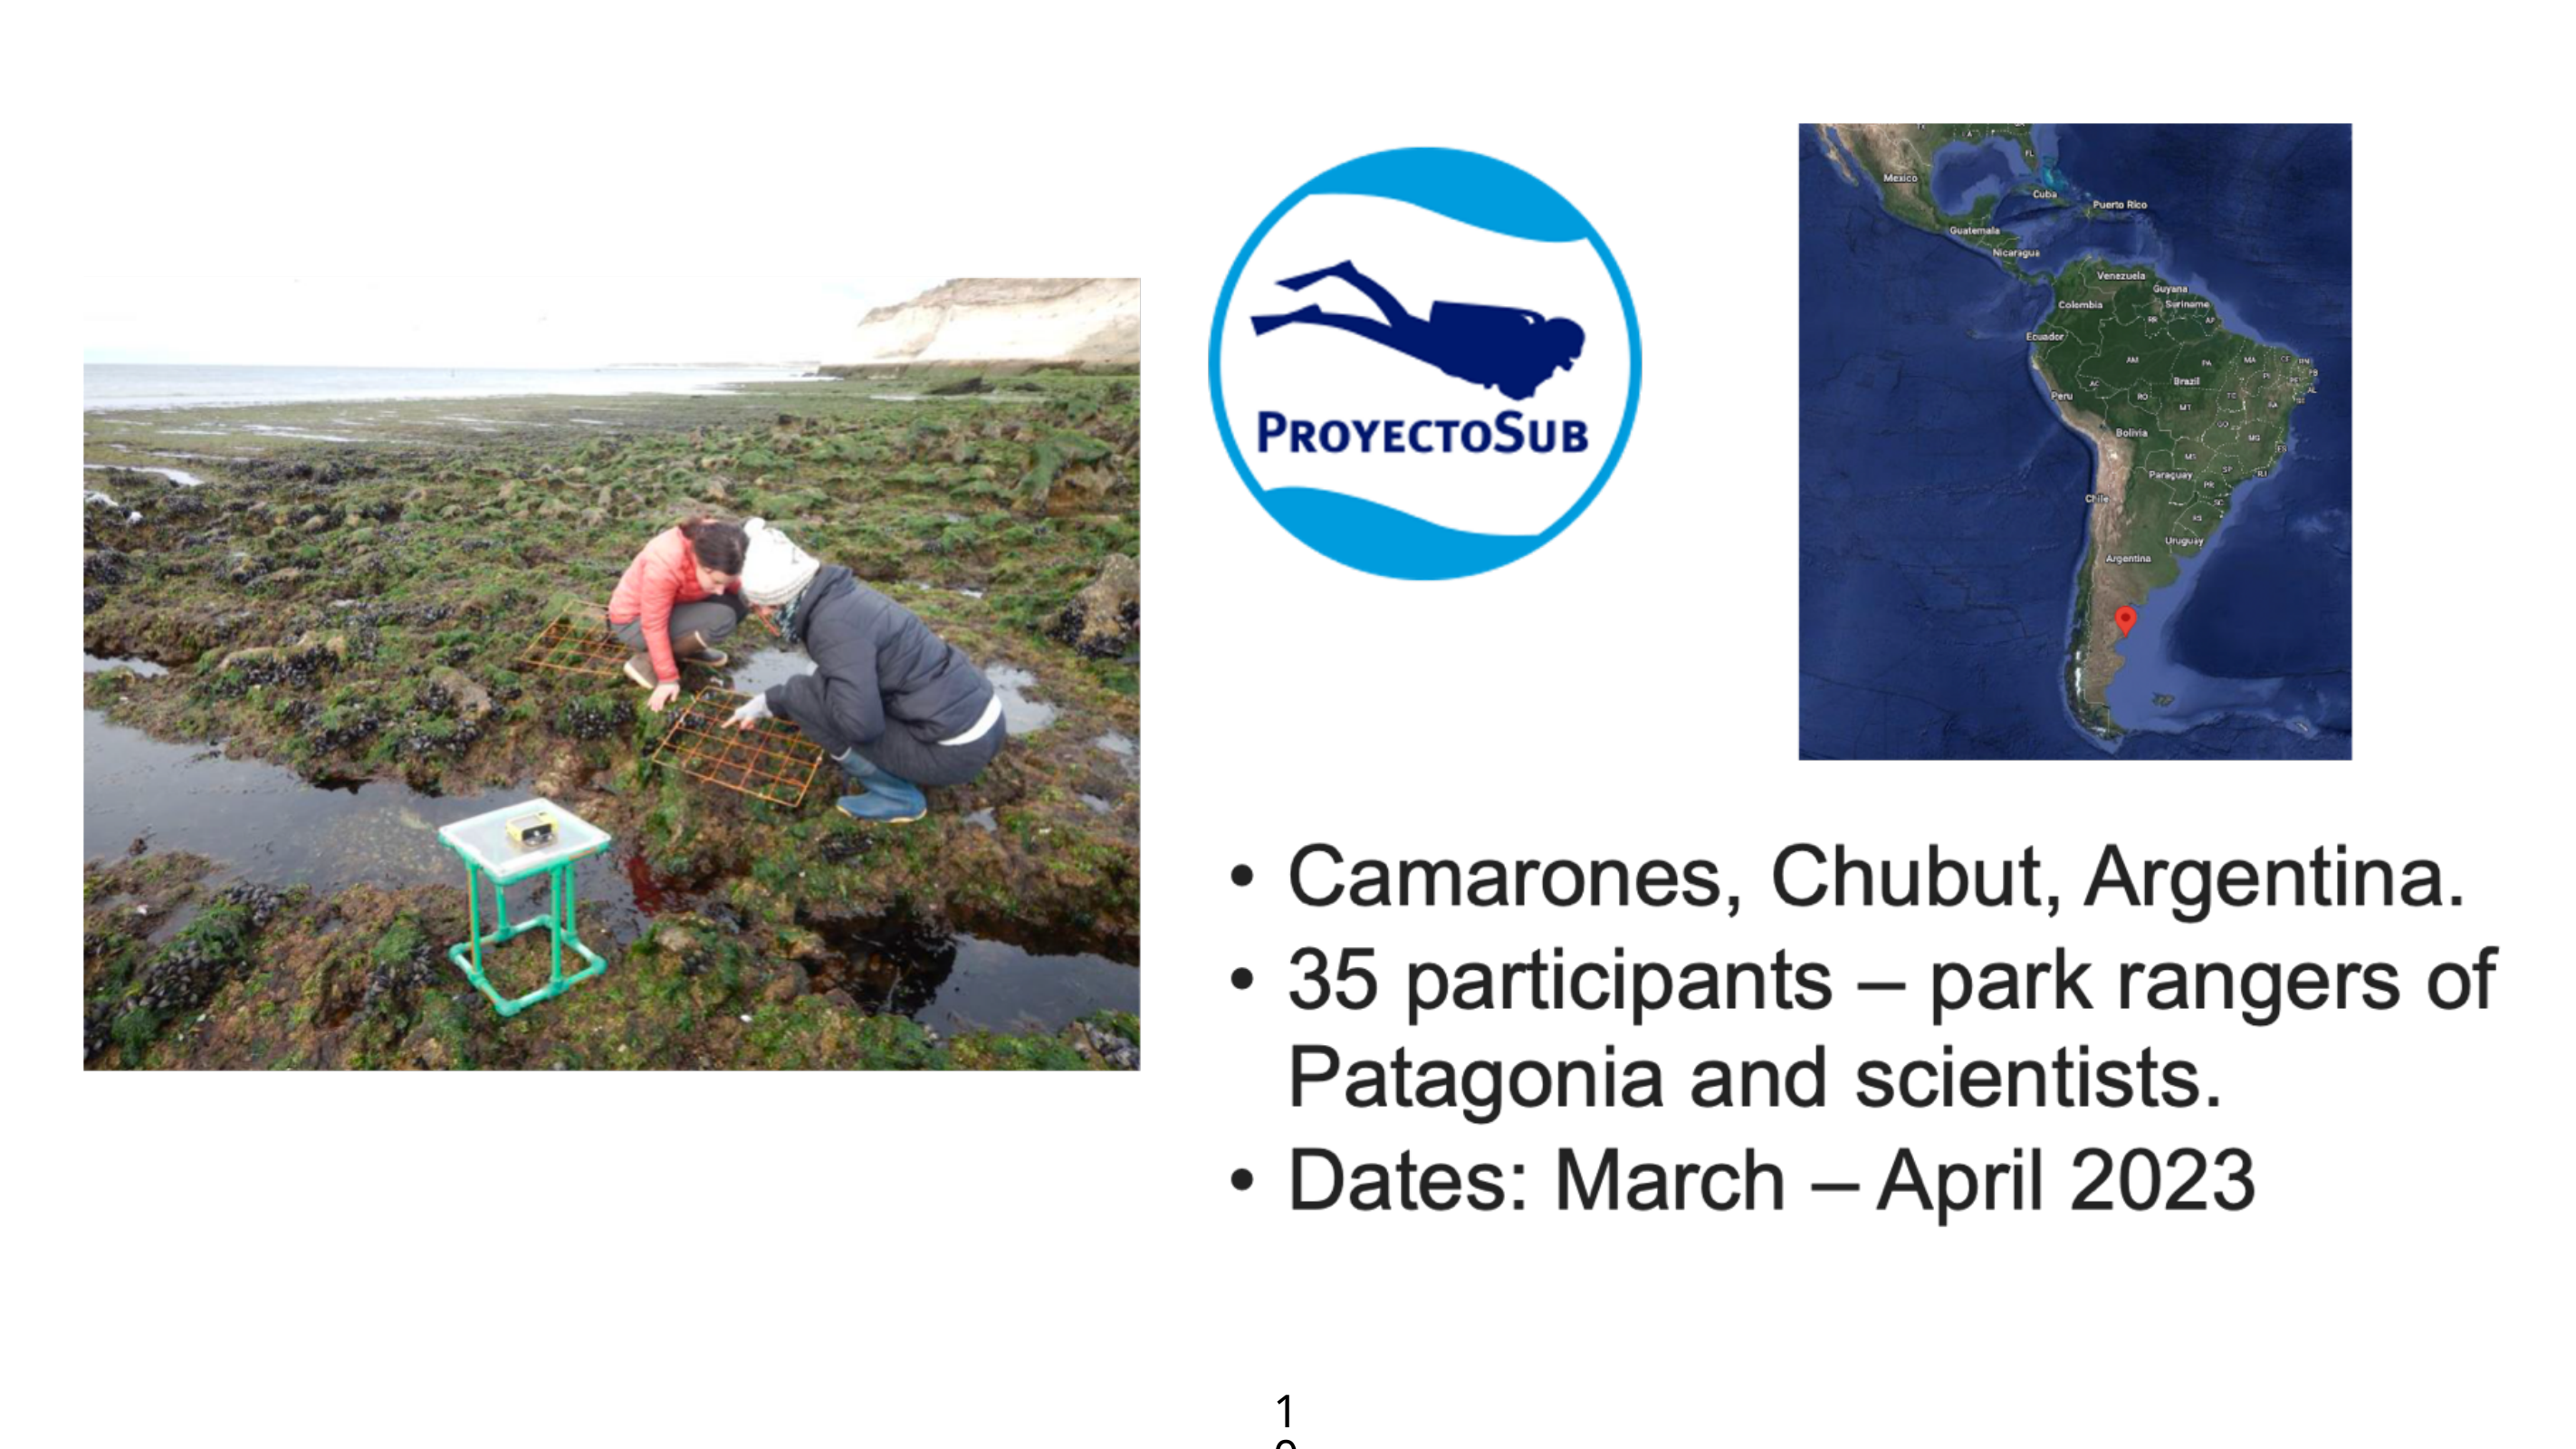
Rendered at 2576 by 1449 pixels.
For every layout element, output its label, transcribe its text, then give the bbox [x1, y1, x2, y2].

slide_number 10 [1266, 1374, 1307, 1449]
picture [81, 122, 2576, 1281]
